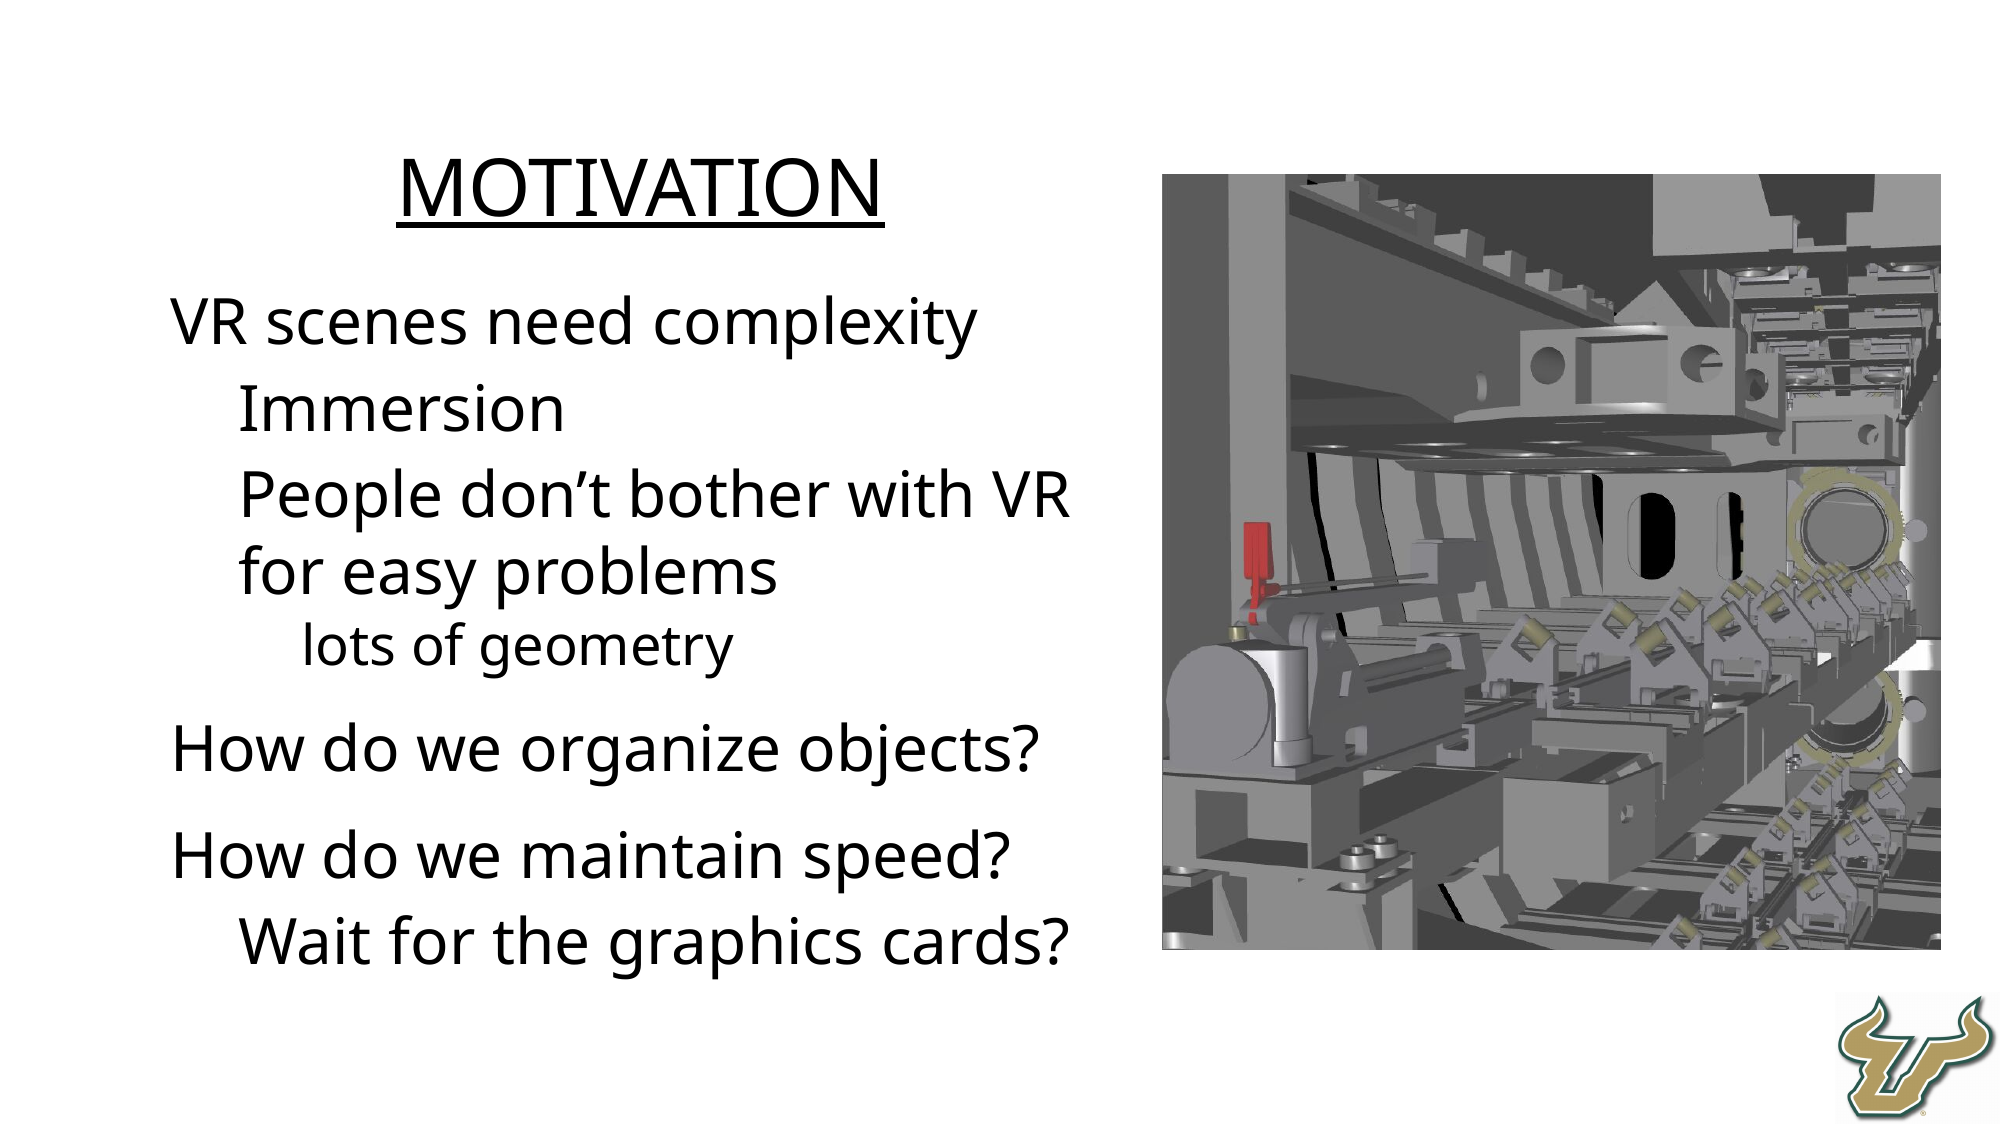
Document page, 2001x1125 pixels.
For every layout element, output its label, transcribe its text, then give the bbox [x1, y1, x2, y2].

list Motivation VR scenes need complexity Immersion People don’t bother with VR for easy problems lots of geometry How do we organize objects? How do we maintain speed? Wait for the graphics cards? [150, 135, 1125, 990]
picture [1835, 992, 2000, 1124]
picture [1162, 174, 1941, 950]
